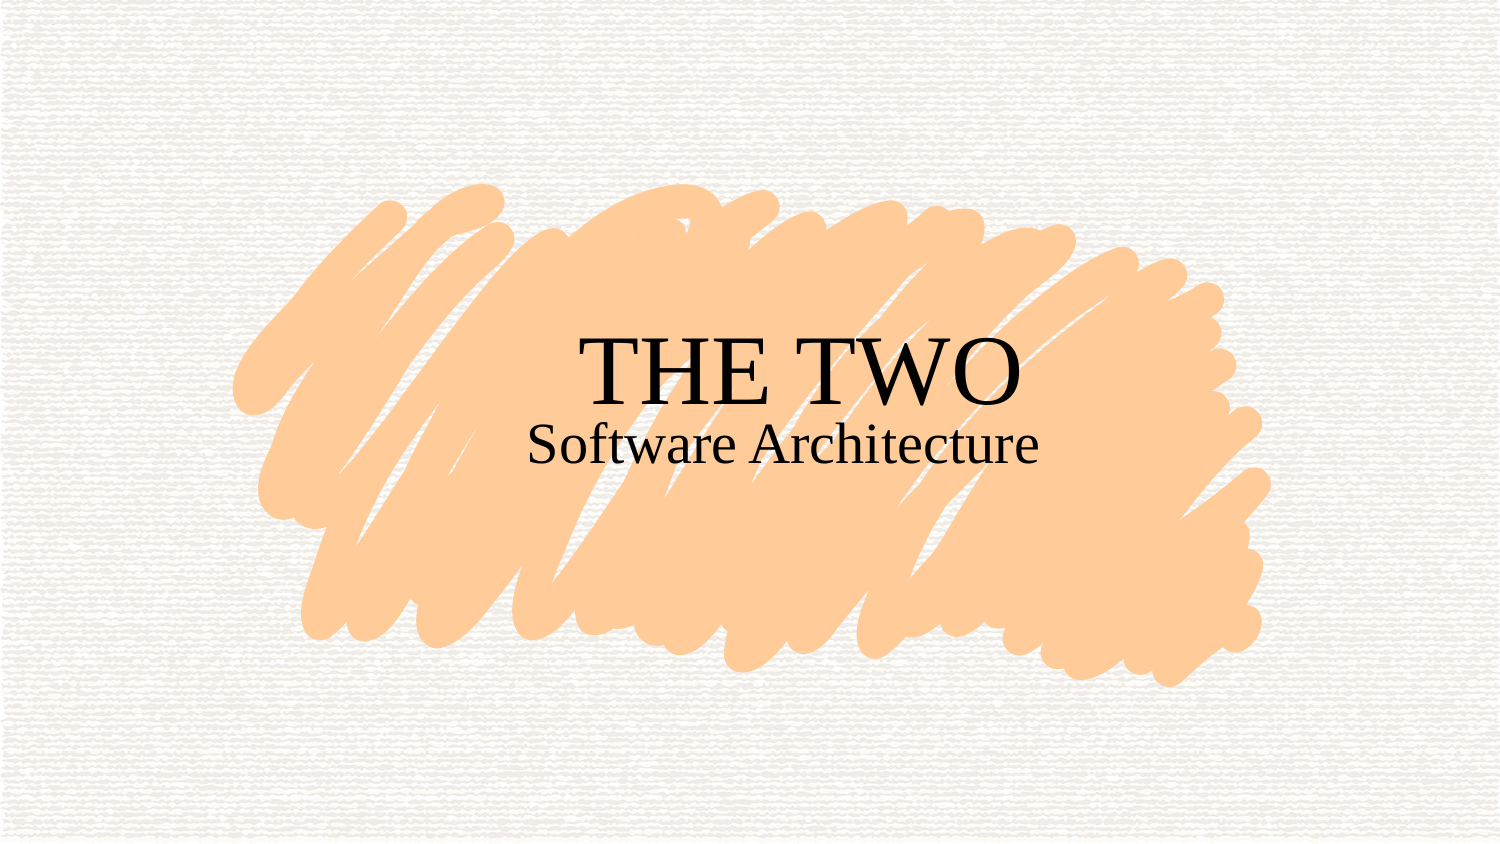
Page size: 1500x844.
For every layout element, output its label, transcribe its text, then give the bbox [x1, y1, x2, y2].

text_box Software Architecture [501, 398, 1065, 483]
text_box [232, 184, 1271, 687]
text_box THE TWO [563, 297, 1039, 432]
picture [0, 0, 1500, 844]
